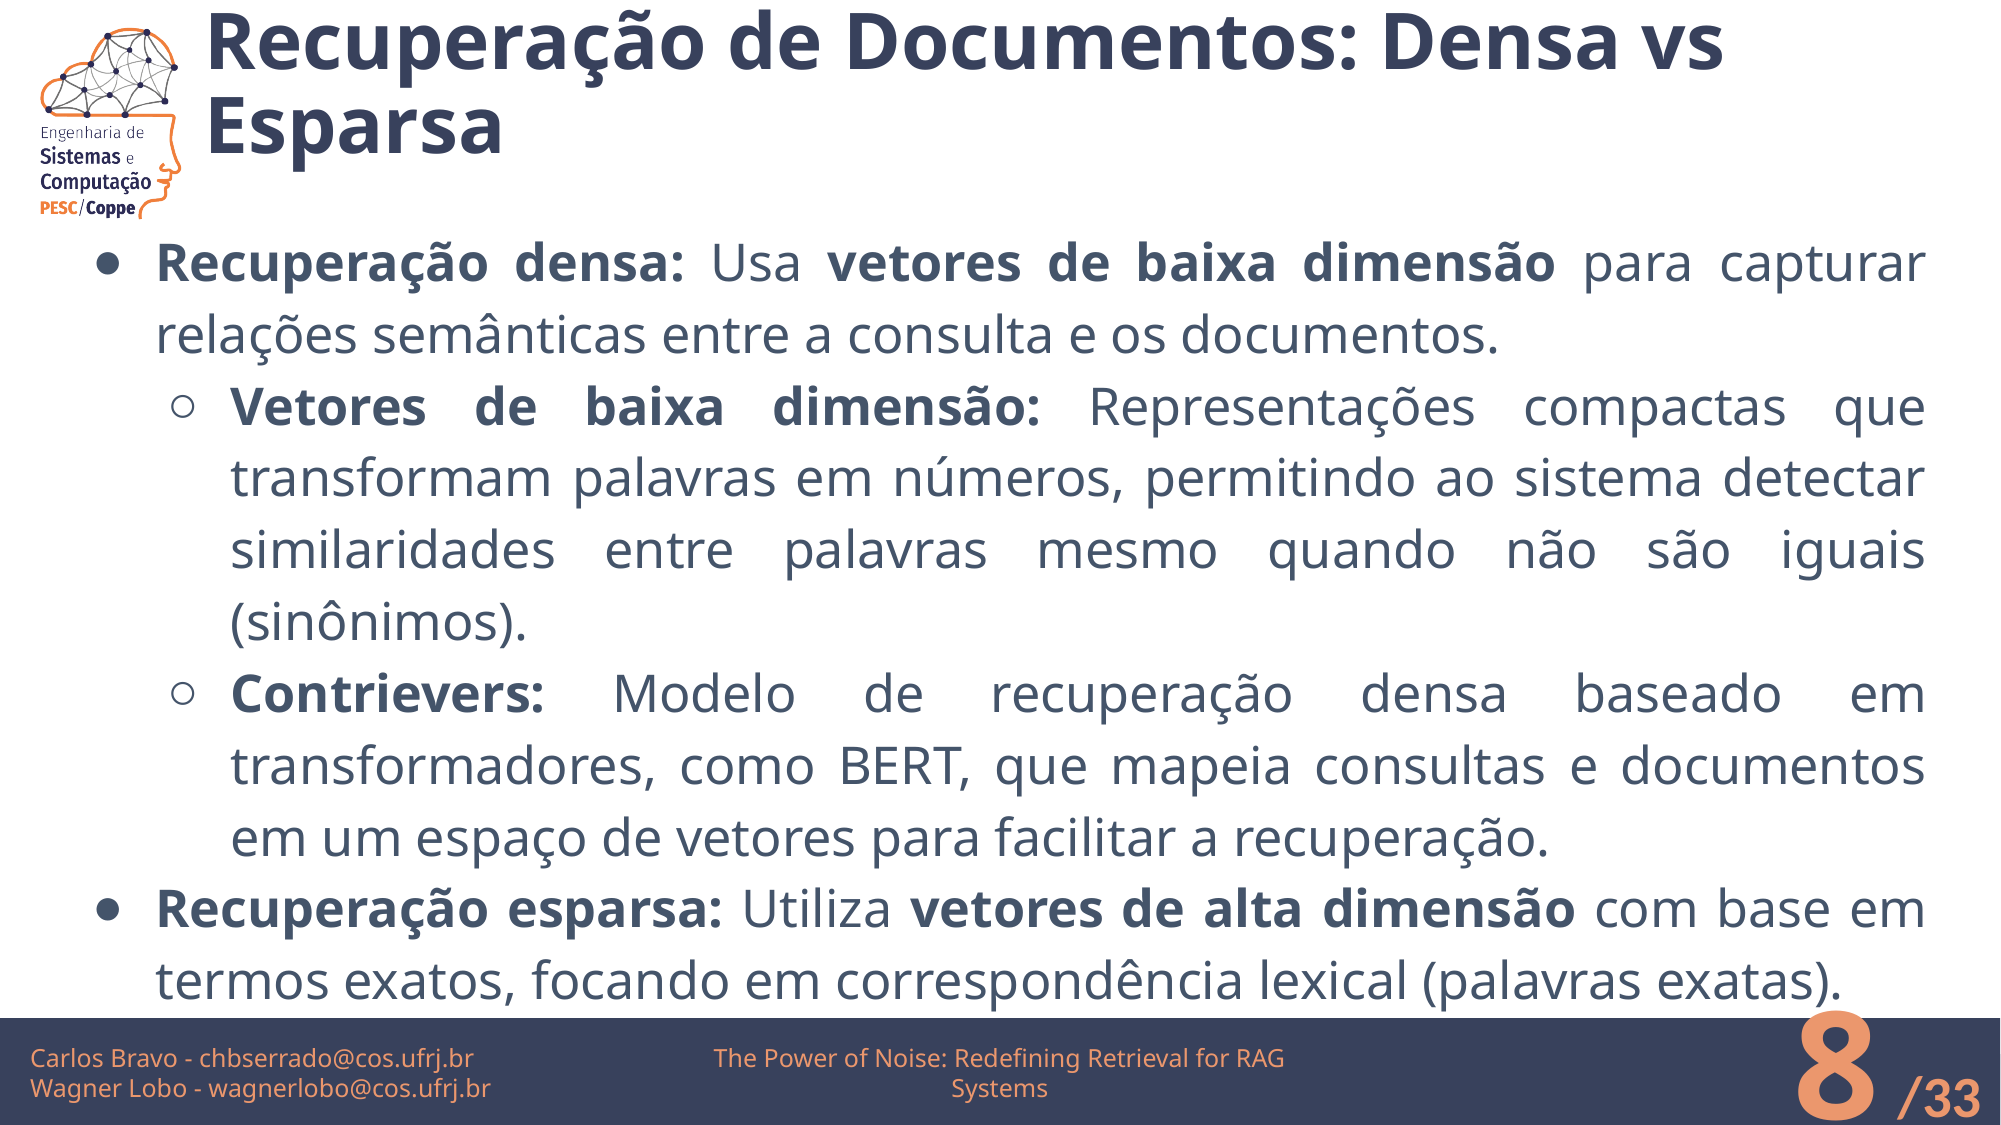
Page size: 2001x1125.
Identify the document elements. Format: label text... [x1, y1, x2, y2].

slide_number ‹#› [1443, 1041, 1894, 1102]
title Recuperação de Documentos: Densa vs Esparsa [189, 10, 1980, 162]
picture [25, 14, 196, 233]
list Recuperação densa: Usa vetores de baixa dimensão para capturar relações semânticas entre a consulta e os documentos. Vetores de baixa dimensão: Representações compactas que transformam palavras em números, permitindo ao sistema detectar similaridades entre palavras mesmo quando não são iguais (sinônimos). Contrievers: Modelo de recuperação densa baseado em transformadores, como BERT, que mapeia consultas e documentos em um espaço de vetores para facilitar a recuperação. Recuperação esparsa: Utiliza vetores de alta dimensão com base em termos exatos, focando em correspondência lexical (palavras exatas). [65, 212, 1943, 1014]
